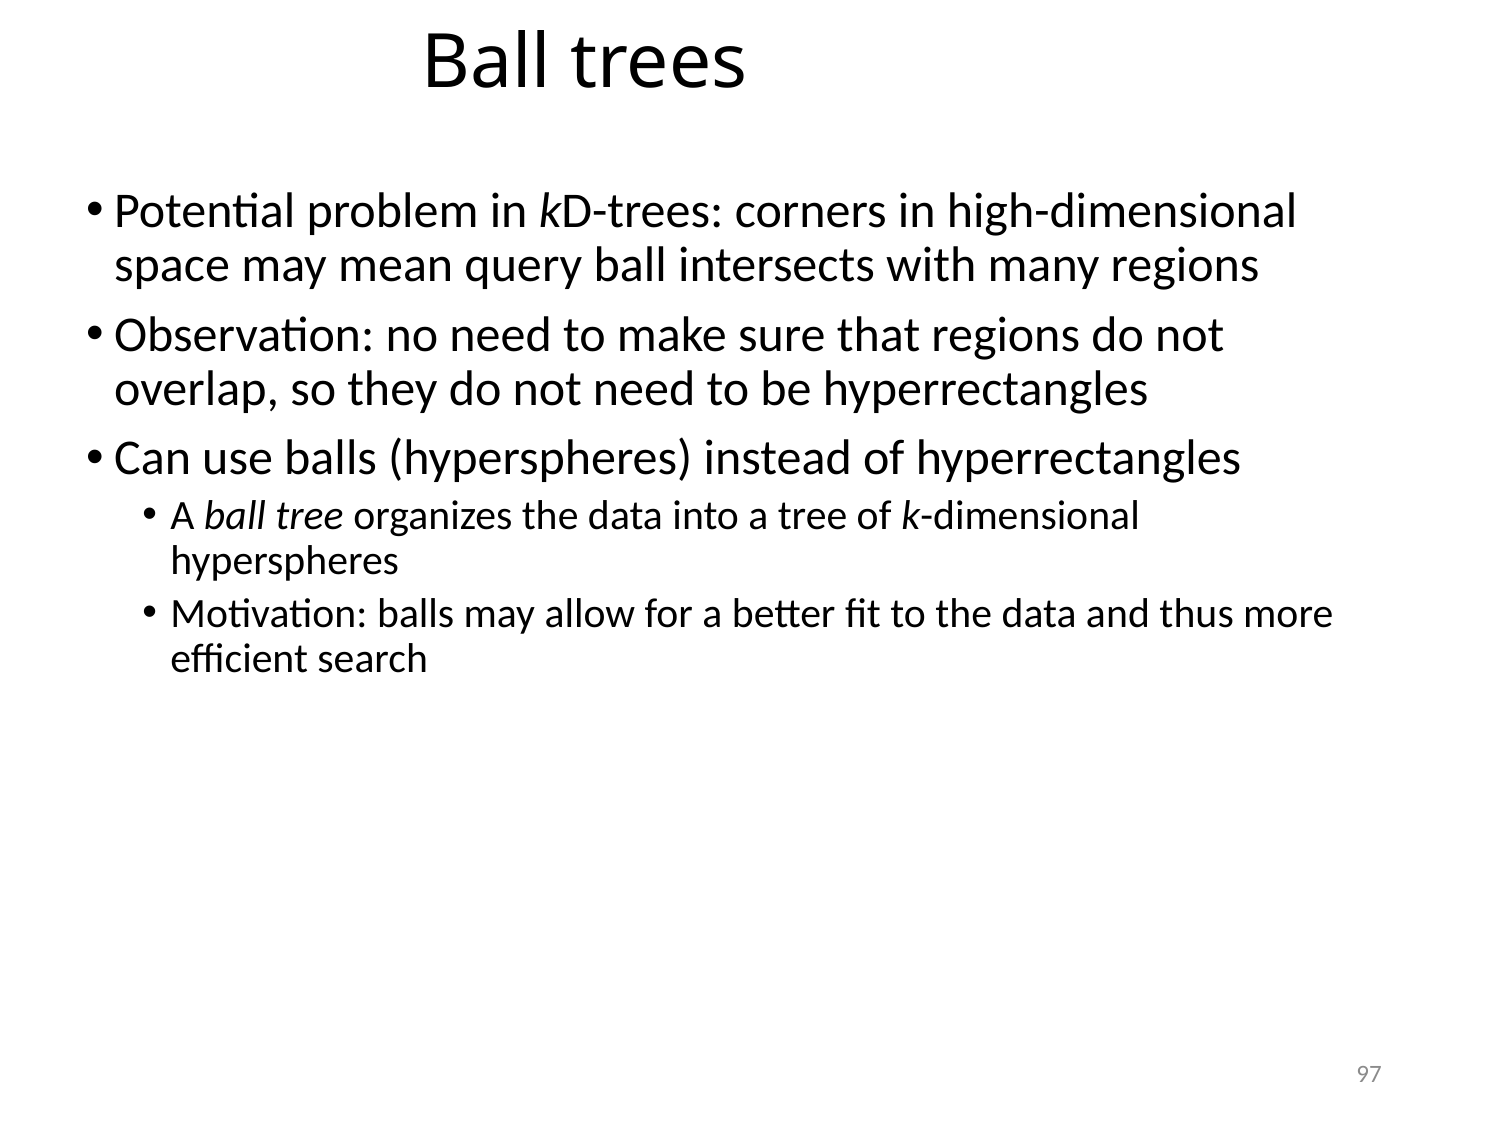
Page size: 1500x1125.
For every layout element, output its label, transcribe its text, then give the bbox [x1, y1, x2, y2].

title Ball trees [406, 0, 1420, 158]
slide_number 97 [1059, 1042, 1397, 1103]
list Potential problem in kD-trees: corners in high-dimensional space may mean query ball intersects with many regions Observation: no need to make sure that regions do not overlap, so they do not need to be hyperrectangles Can use balls (hyperspheres) instead of hyperrectangles A ball tree organizes the data into a tree of k-dimensional hyperspheres Motivation: balls may allow for a better fit to the data and thus more efficient search [70, 177, 1350, 830]
